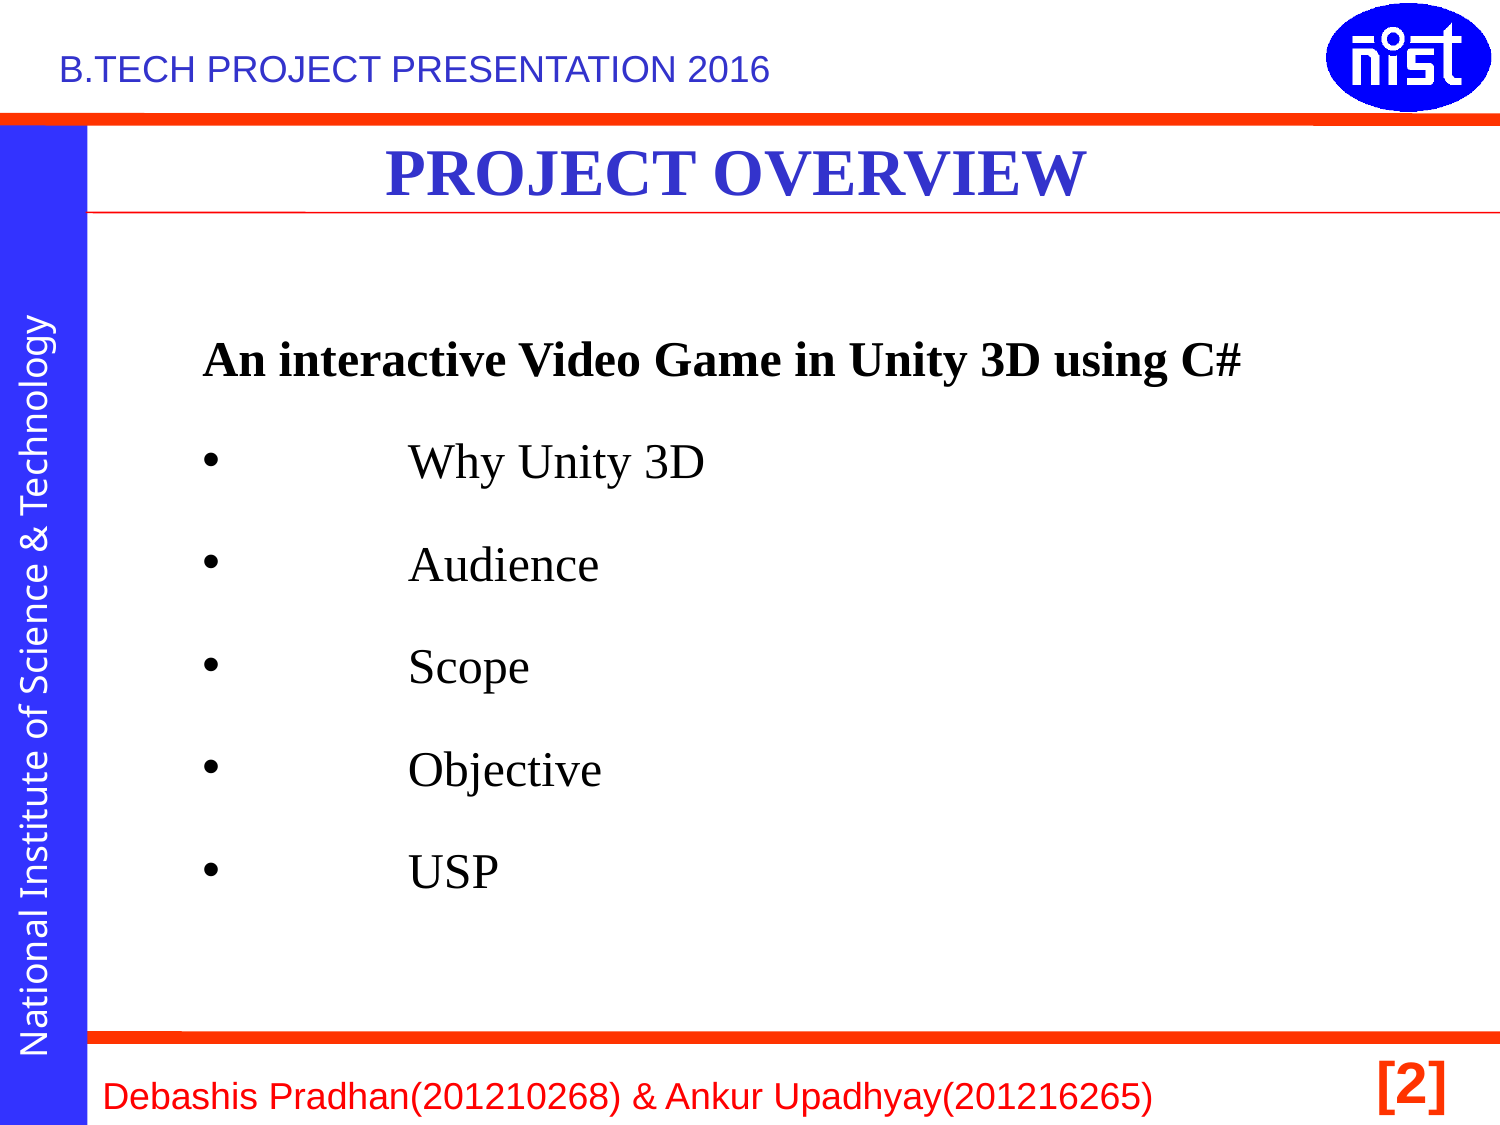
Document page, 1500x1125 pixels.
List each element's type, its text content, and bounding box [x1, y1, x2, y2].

text_box An interactive Video Game in Unity 3D using C# Why Unity 3D Audience Scope Objective USP [187, 216, 1500, 946]
text_box Debashis Pradhan(201210268) & Ankur Upadhyay(201216265) [87, 1064, 1350, 1125]
text_box B.TECH PROJECT PRESENTATION 2016 [43, 37, 786, 98]
picture [1323, 0, 1499, 117]
text_box PROJECT OVERVIEW [87, 121, 1388, 217]
